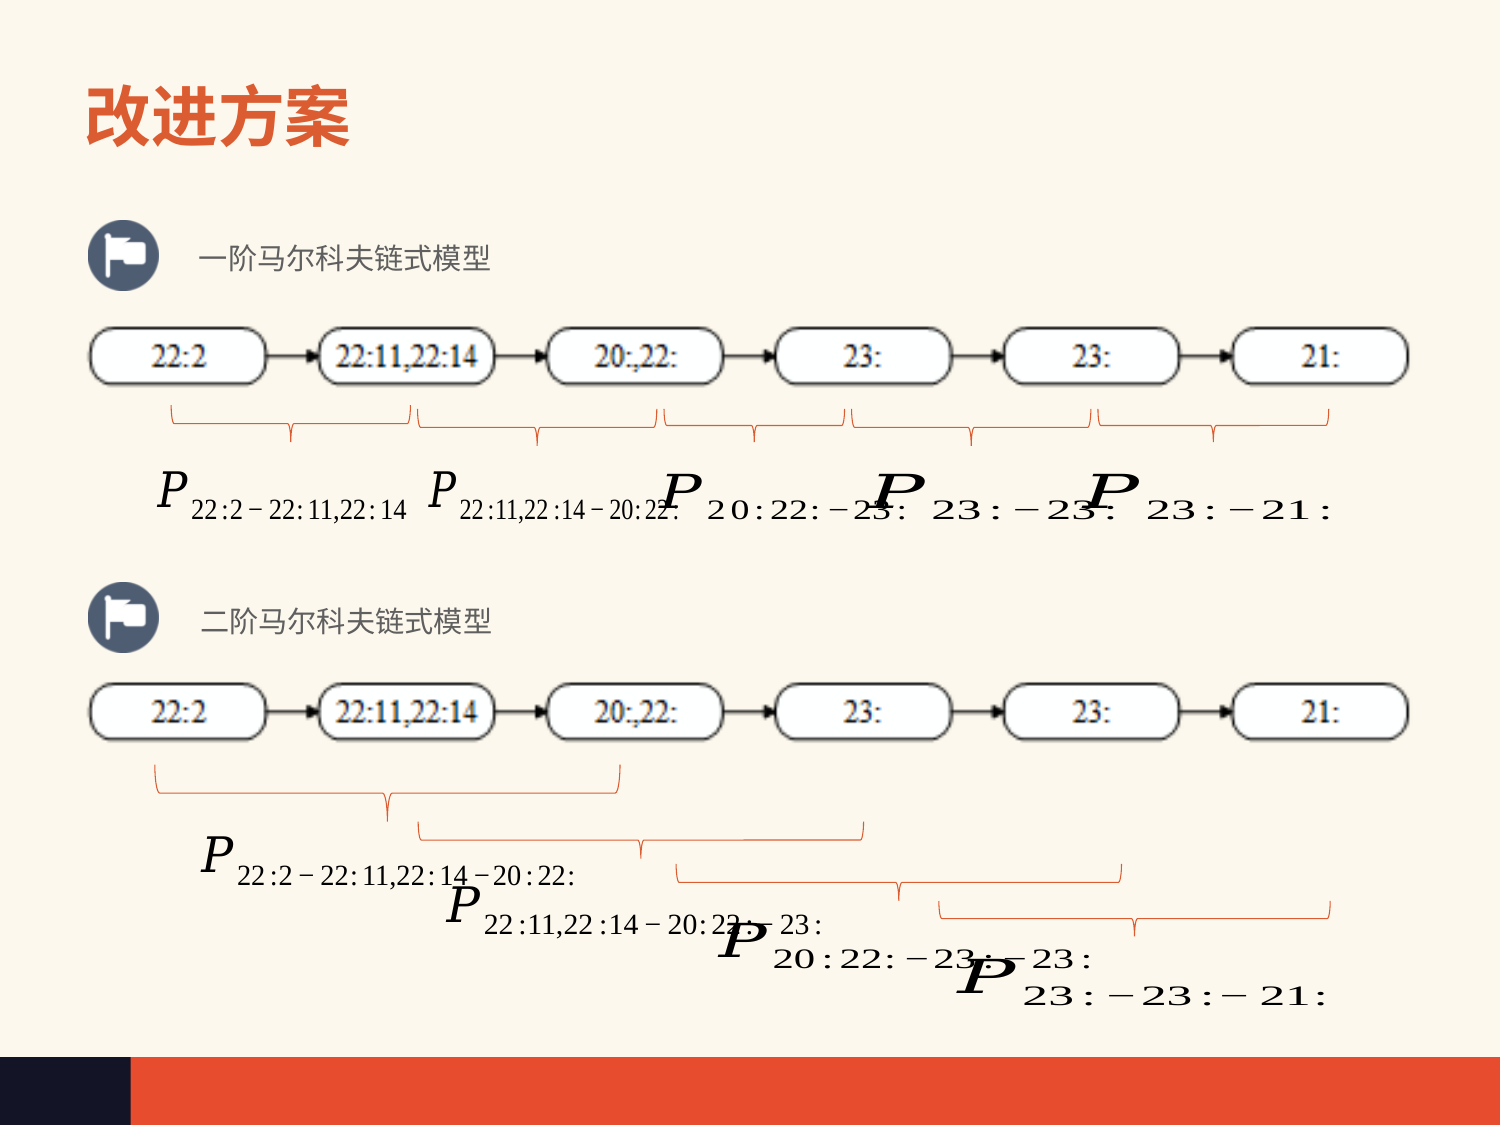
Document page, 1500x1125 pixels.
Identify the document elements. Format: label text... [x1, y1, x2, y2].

text_box [534, 428, 541, 446]
text_box [675, 863, 1123, 901]
title 改进方案 [69, 55, 1431, 163]
picture [53, 300, 1447, 428]
text_box [1211, 428, 1216, 443]
text_box [752, 428, 757, 443]
text_box [968, 428, 975, 446]
text_box [155, 783, 620, 822]
text_box [938, 900, 1331, 937]
picture [53, 656, 1447, 783]
picture [88, 582, 159, 653]
text_box [417, 821, 865, 859]
text_box 二阶马尔科夫链式模型 [185, 585, 508, 646]
picture [88, 220, 159, 291]
text_box 一阶马尔科夫链式模型 [184, 222, 507, 283]
text_box [289, 428, 293, 443]
